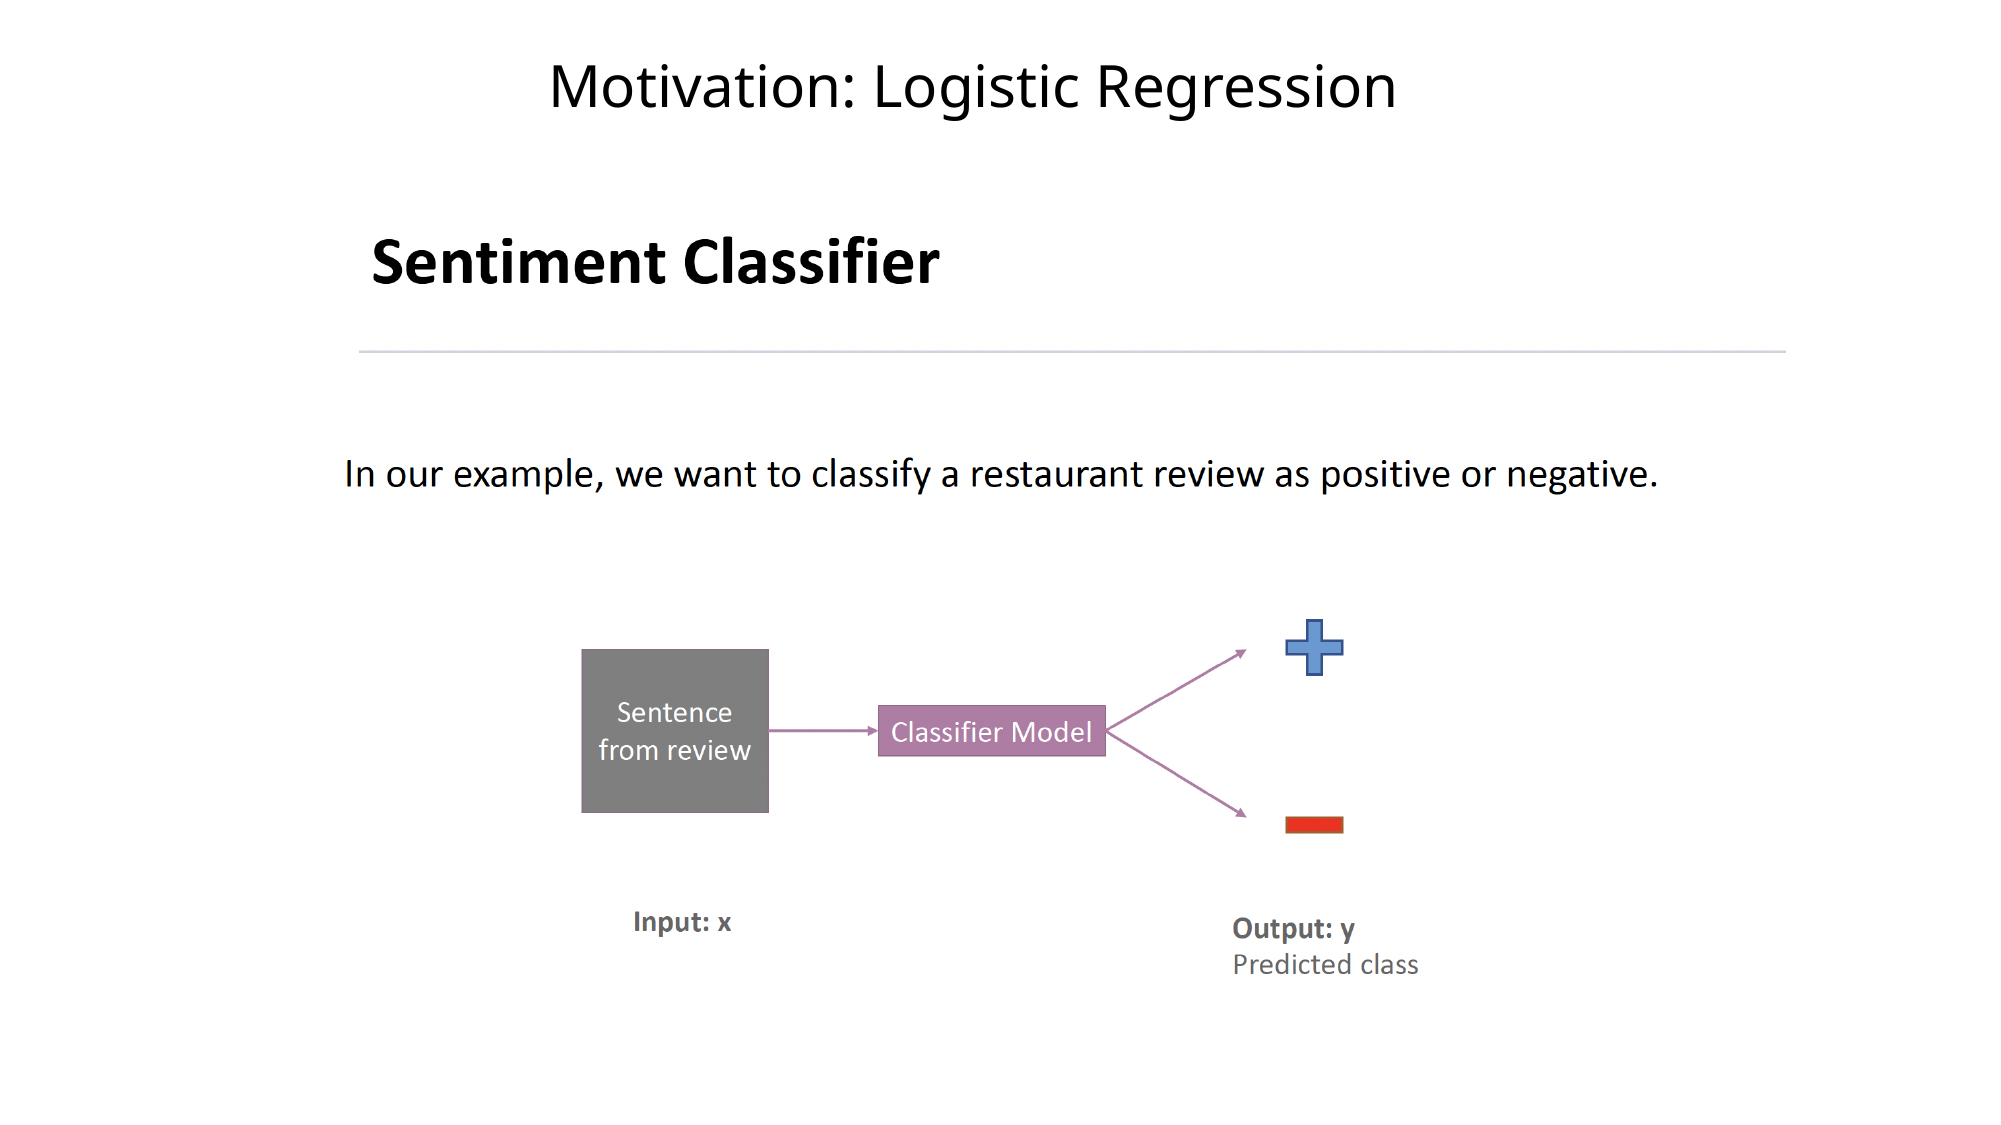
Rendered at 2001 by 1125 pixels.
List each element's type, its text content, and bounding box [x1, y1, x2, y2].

text_box Motivation: Logistic Regression [533, 41, 1414, 127]
picture [295, 210, 1794, 1021]
